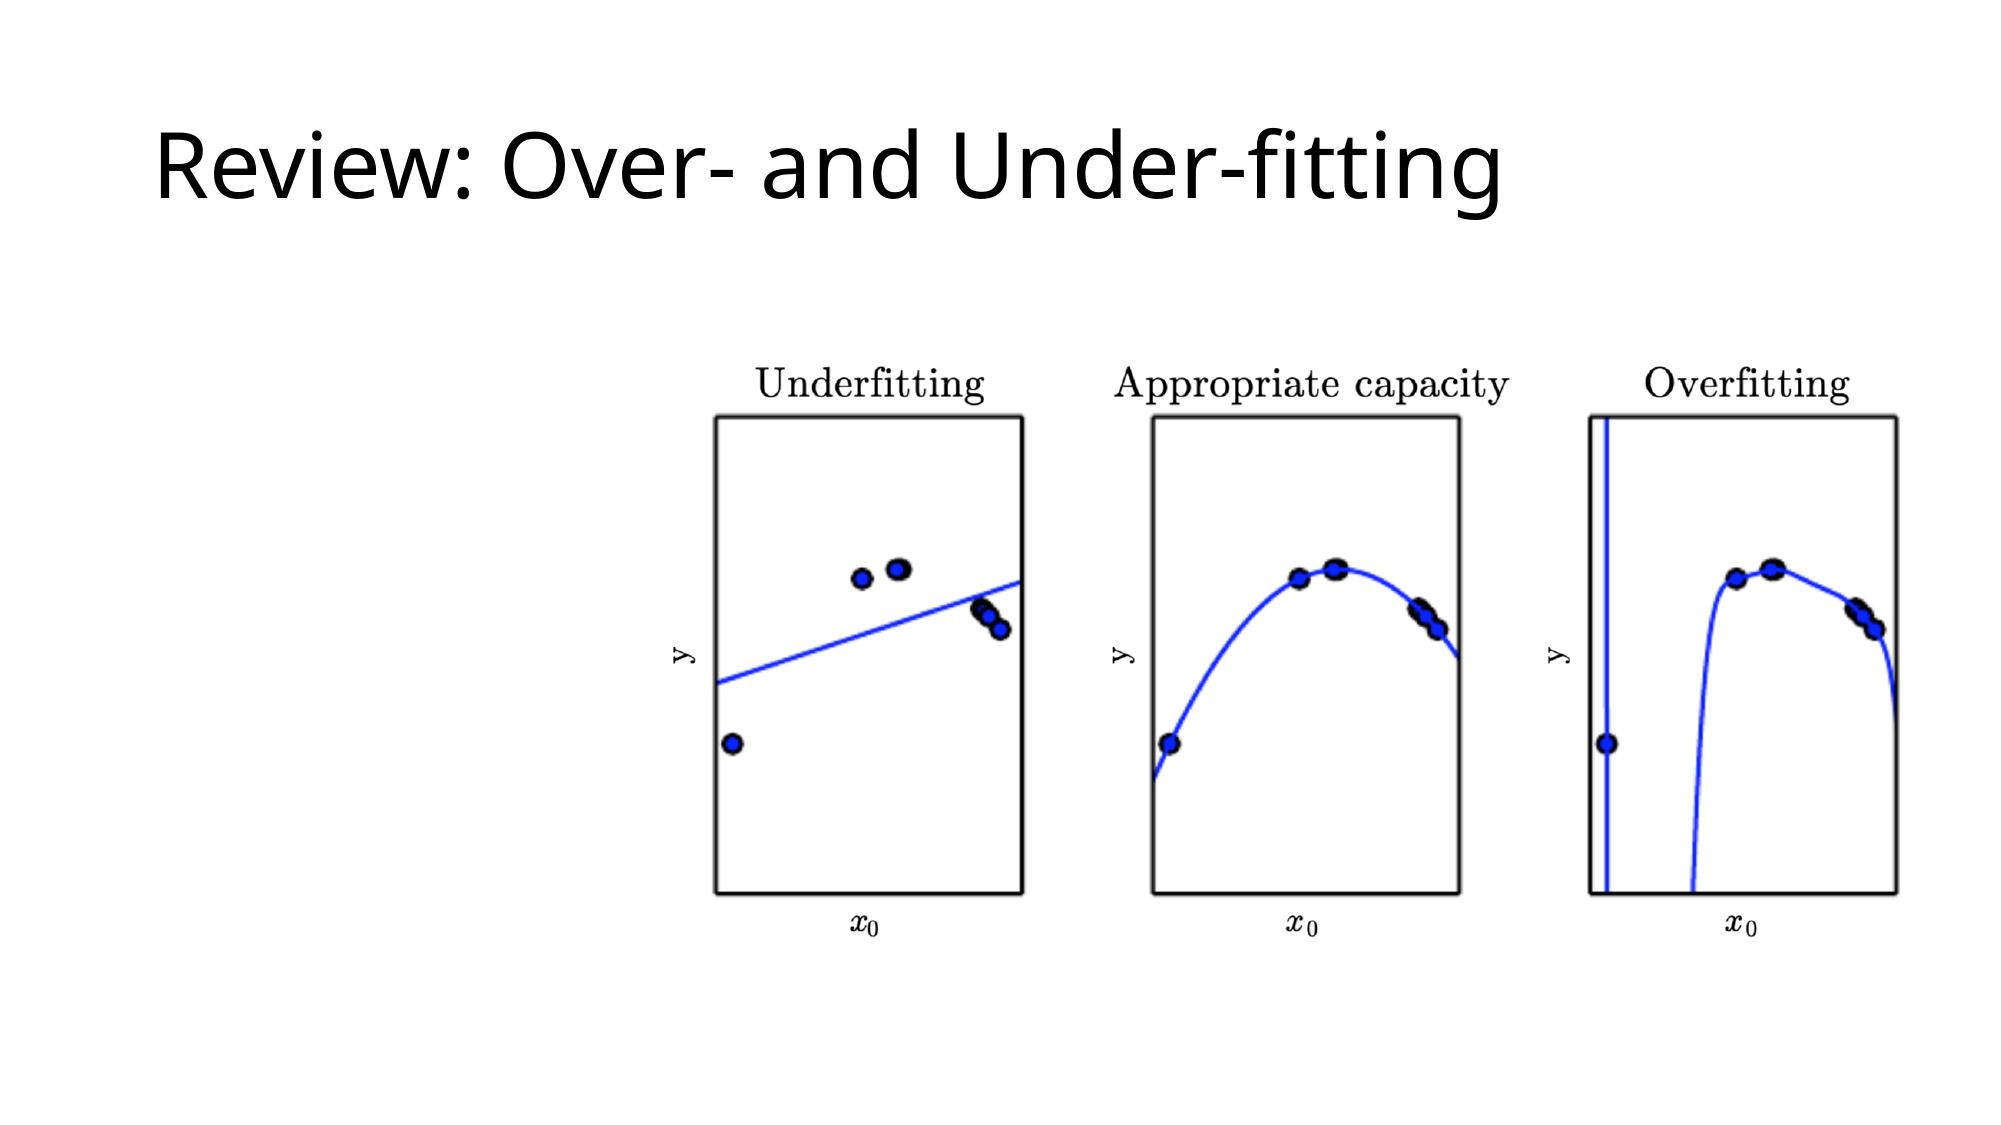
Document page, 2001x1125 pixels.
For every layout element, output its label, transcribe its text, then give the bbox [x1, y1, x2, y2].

title Review: Over- and Under-fitting [137, 59, 1863, 278]
picture [639, 350, 1934, 961]
